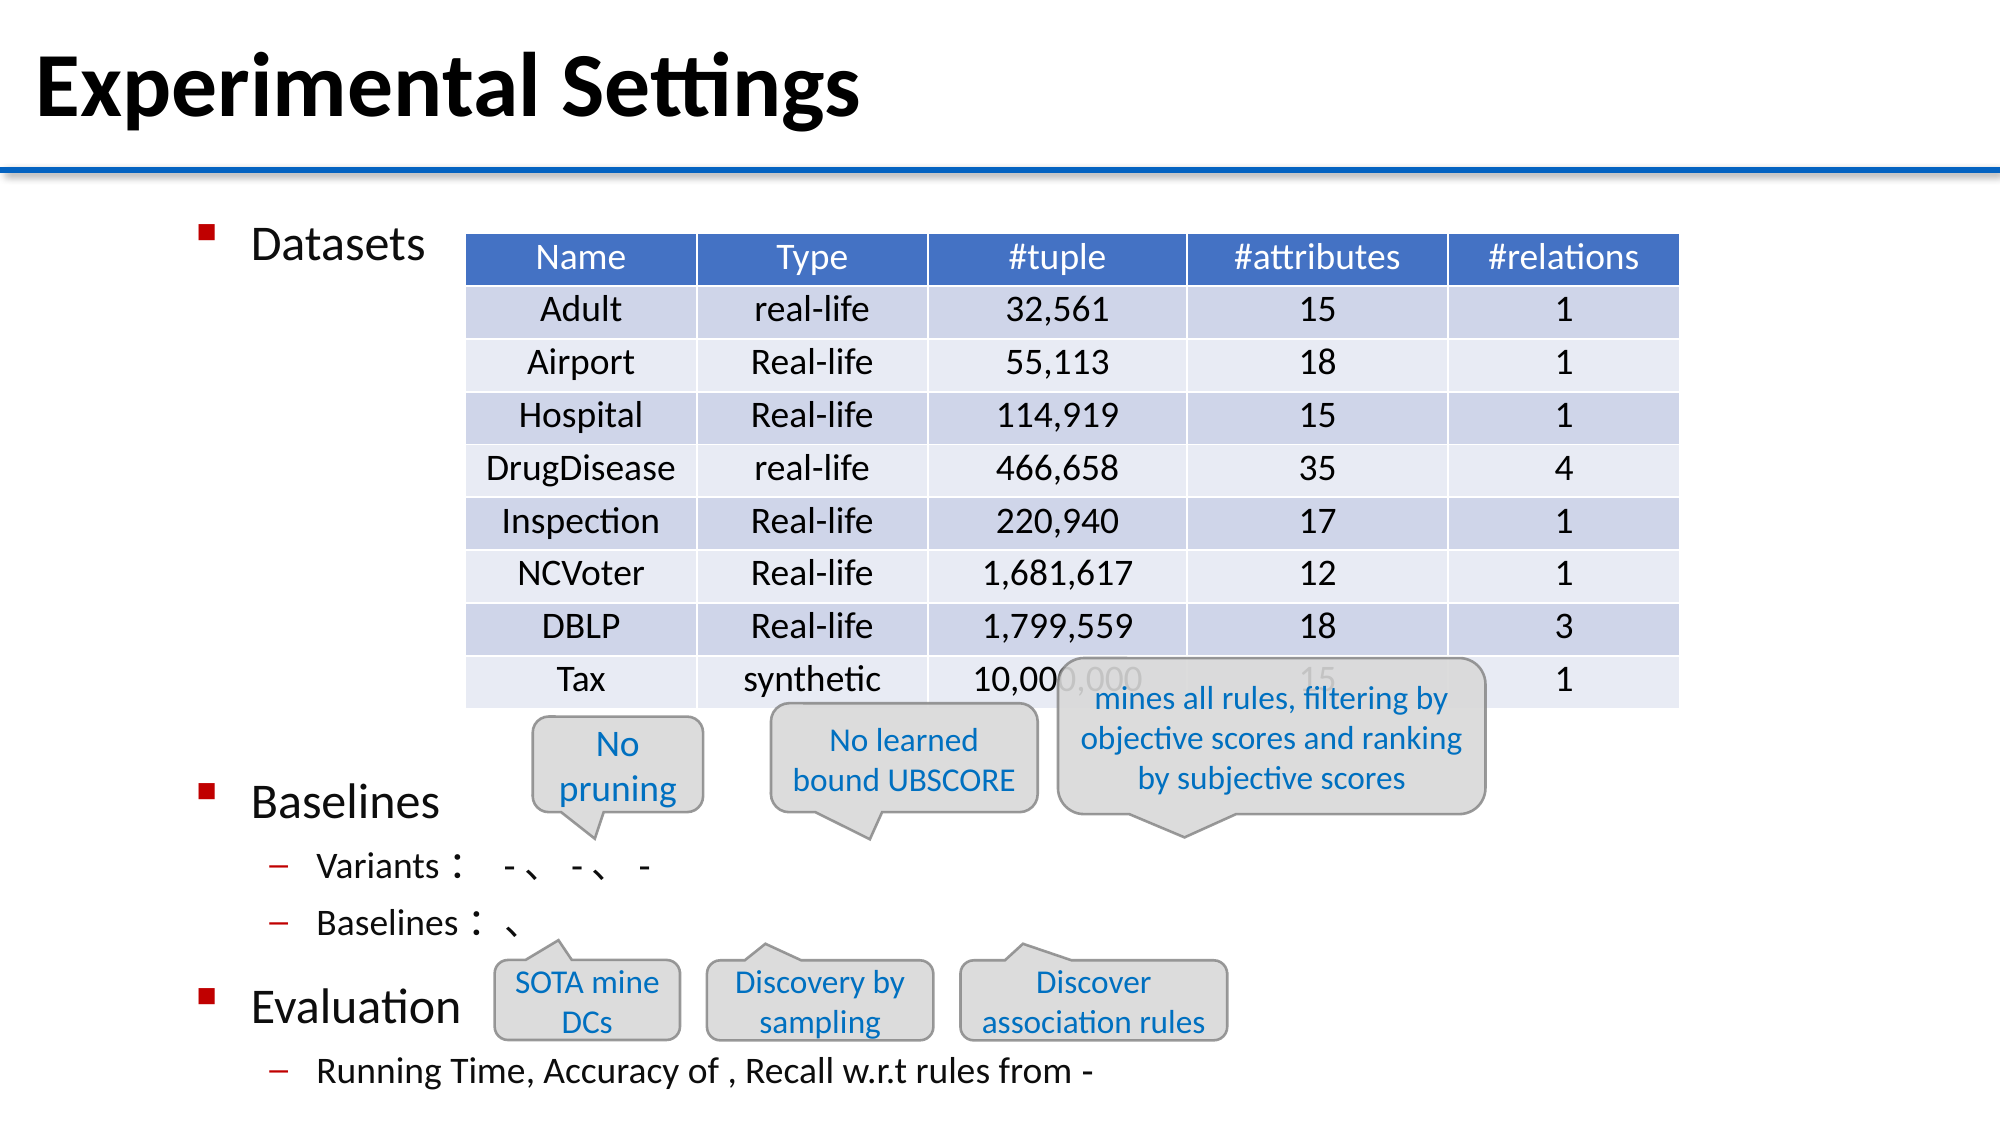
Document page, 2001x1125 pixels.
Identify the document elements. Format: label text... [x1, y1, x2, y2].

table_cell synthetic [698, 657, 927, 708]
text_box No learned bound UBSCORE [769, 702, 1039, 841]
text_box mines all rules, filtering by objective scores and ranking by subjective scores [1056, 656, 1487, 839]
table_cell 1 [1449, 340, 1679, 391]
table_cell 1 [1449, 287, 1679, 338]
table_cell 12 [1188, 551, 1447, 602]
text_box SOTA mine DCs [493, 938, 682, 1042]
table_cell 55,113 [929, 340, 1186, 391]
table_cell real-life [698, 287, 927, 338]
table_cell 1 [1449, 498, 1679, 549]
table_cell Real-life [698, 340, 927, 391]
table_cell 466,658 [929, 445, 1186, 496]
table_cell NCVoter [466, 551, 696, 602]
table_cell 1,681,617 [929, 551, 1186, 602]
text_box Datasets [179, 184, 521, 283]
table_cell 15 [1188, 393, 1447, 444]
table_header #relations [1449, 234, 1679, 285]
table_cell Airport [466, 340, 696, 391]
table_header Type [698, 234, 927, 285]
table_cell Real-life [698, 498, 927, 549]
table_cell Real-life [698, 393, 927, 444]
table_cell 10,000,000 [929, 657, 1076, 708]
table_cell 1,799,559 [929, 604, 1186, 655]
table_cell Real-life [698, 604, 927, 655]
table_cell DBLP [466, 604, 696, 655]
table_cell real-life [698, 445, 927, 496]
table_cell 15 [1188, 287, 1447, 338]
text_box Discover association rules [959, 942, 1229, 1042]
table_cell Hospital [466, 393, 696, 444]
table_cell DrugDisease [466, 445, 696, 496]
table_cell 17 [1188, 498, 1447, 549]
title Experimental Settings [0, 3, 2000, 167]
table_cell 3 [1449, 604, 1679, 655]
table_cell Adult [466, 287, 696, 338]
table_cell Tax [466, 657, 696, 708]
table_cell 18 [1188, 340, 1447, 391]
table_cell Inspection [466, 498, 696, 549]
table_header #tuple [929, 234, 1186, 285]
table_cell 1 [1467, 657, 1679, 708]
table_cell 32,561 [929, 287, 1186, 338]
table_cell 220,940 [929, 498, 1186, 549]
table_cell Real-life [698, 551, 927, 602]
table_cell 1 [1449, 551, 1679, 602]
text_box Discovery by sampling [705, 942, 935, 1042]
table_header Name [466, 234, 696, 285]
table_cell 35 [1188, 445, 1447, 496]
table_cell 1 [1449, 393, 1679, 444]
table_cell 18 [1188, 604, 1447, 655]
table_cell 114,919 [929, 393, 1186, 444]
text_box No pruning [531, 715, 705, 841]
table_cell 4 [1449, 445, 1679, 496]
table_header #attributes [1188, 234, 1447, 285]
